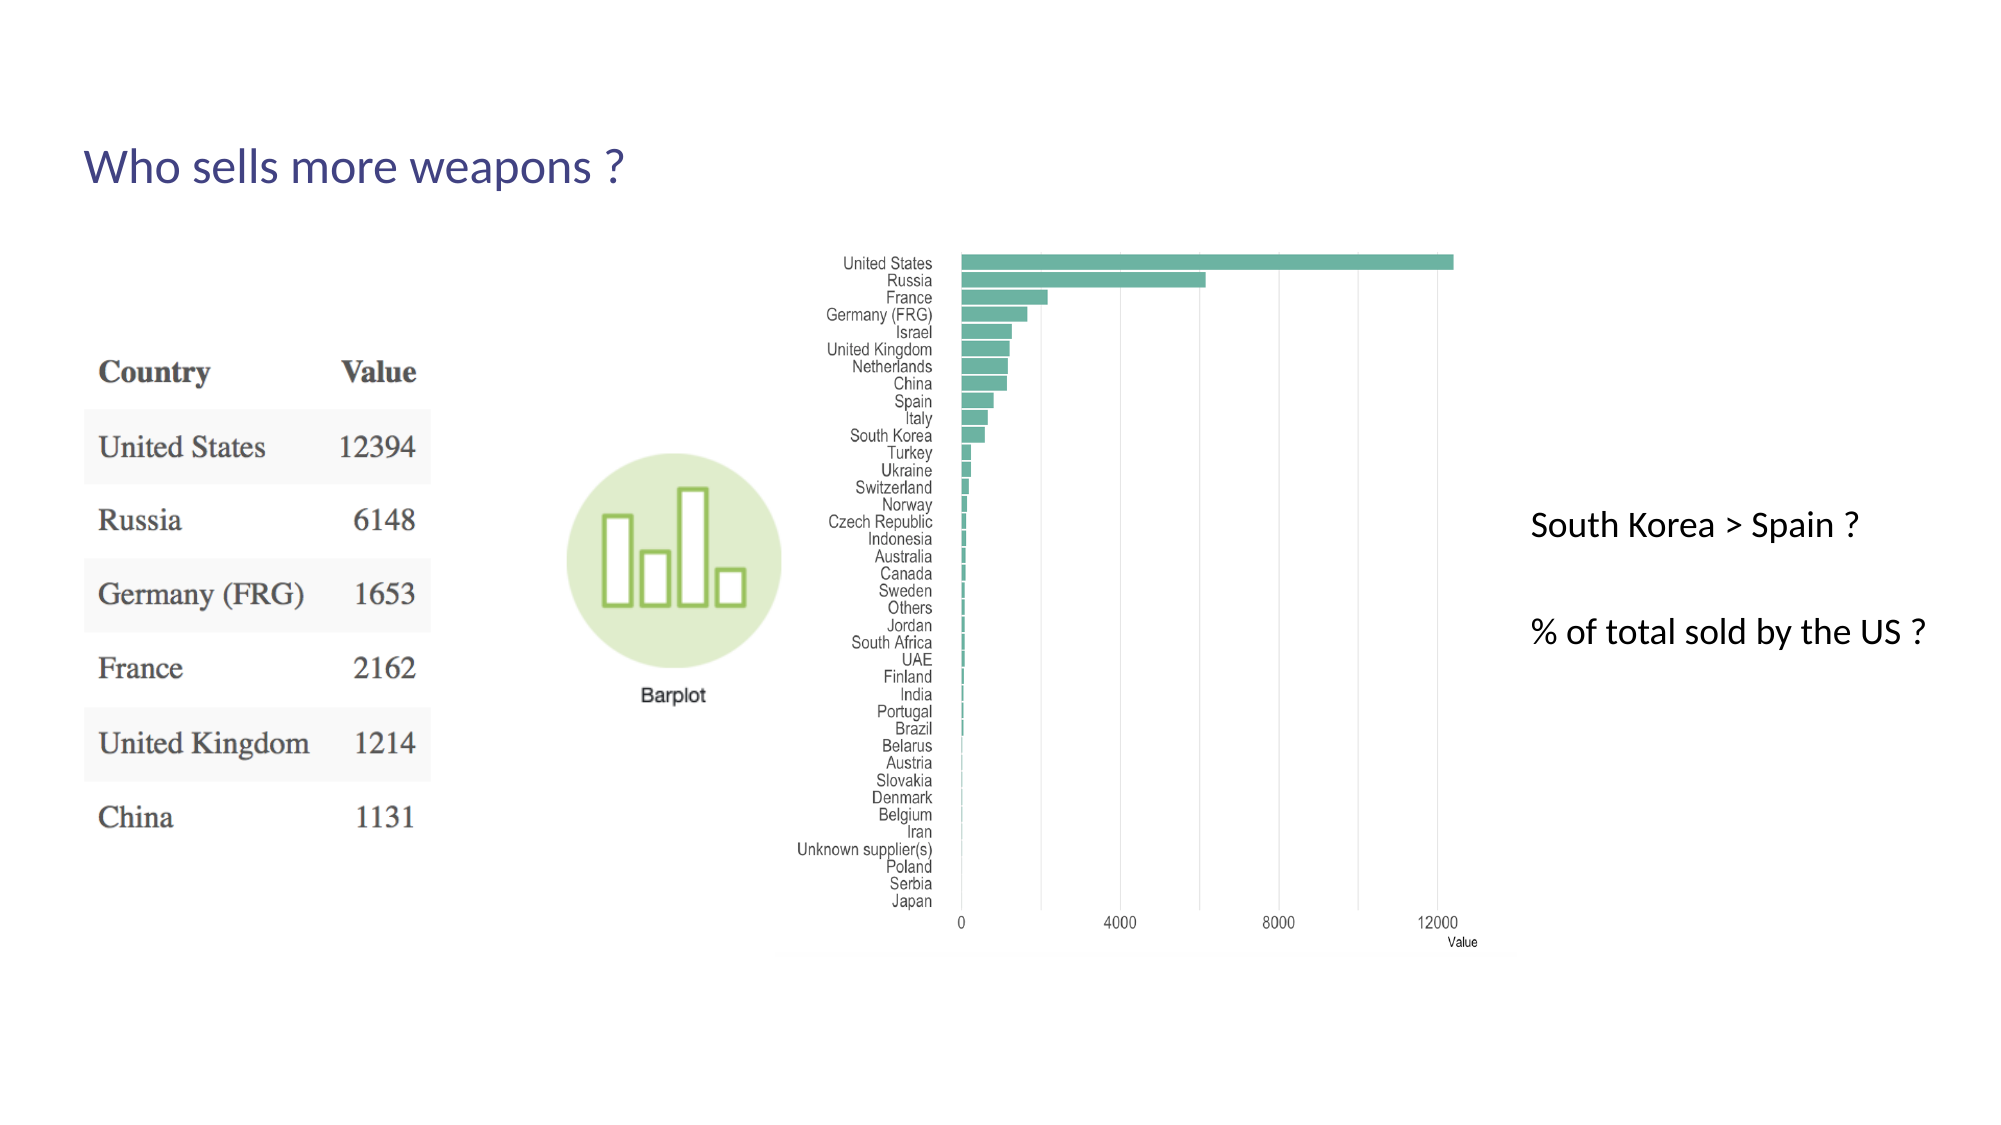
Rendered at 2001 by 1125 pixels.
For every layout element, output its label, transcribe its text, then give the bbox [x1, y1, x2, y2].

text_box Who sells more weapons ? [69, 126, 667, 201]
text_box South Korea > Spain ? [1517, 492, 1884, 553]
text_box % of total sold by the US ? [1517, 599, 1982, 660]
picture [547, 238, 1517, 958]
picture [52, 330, 460, 866]
